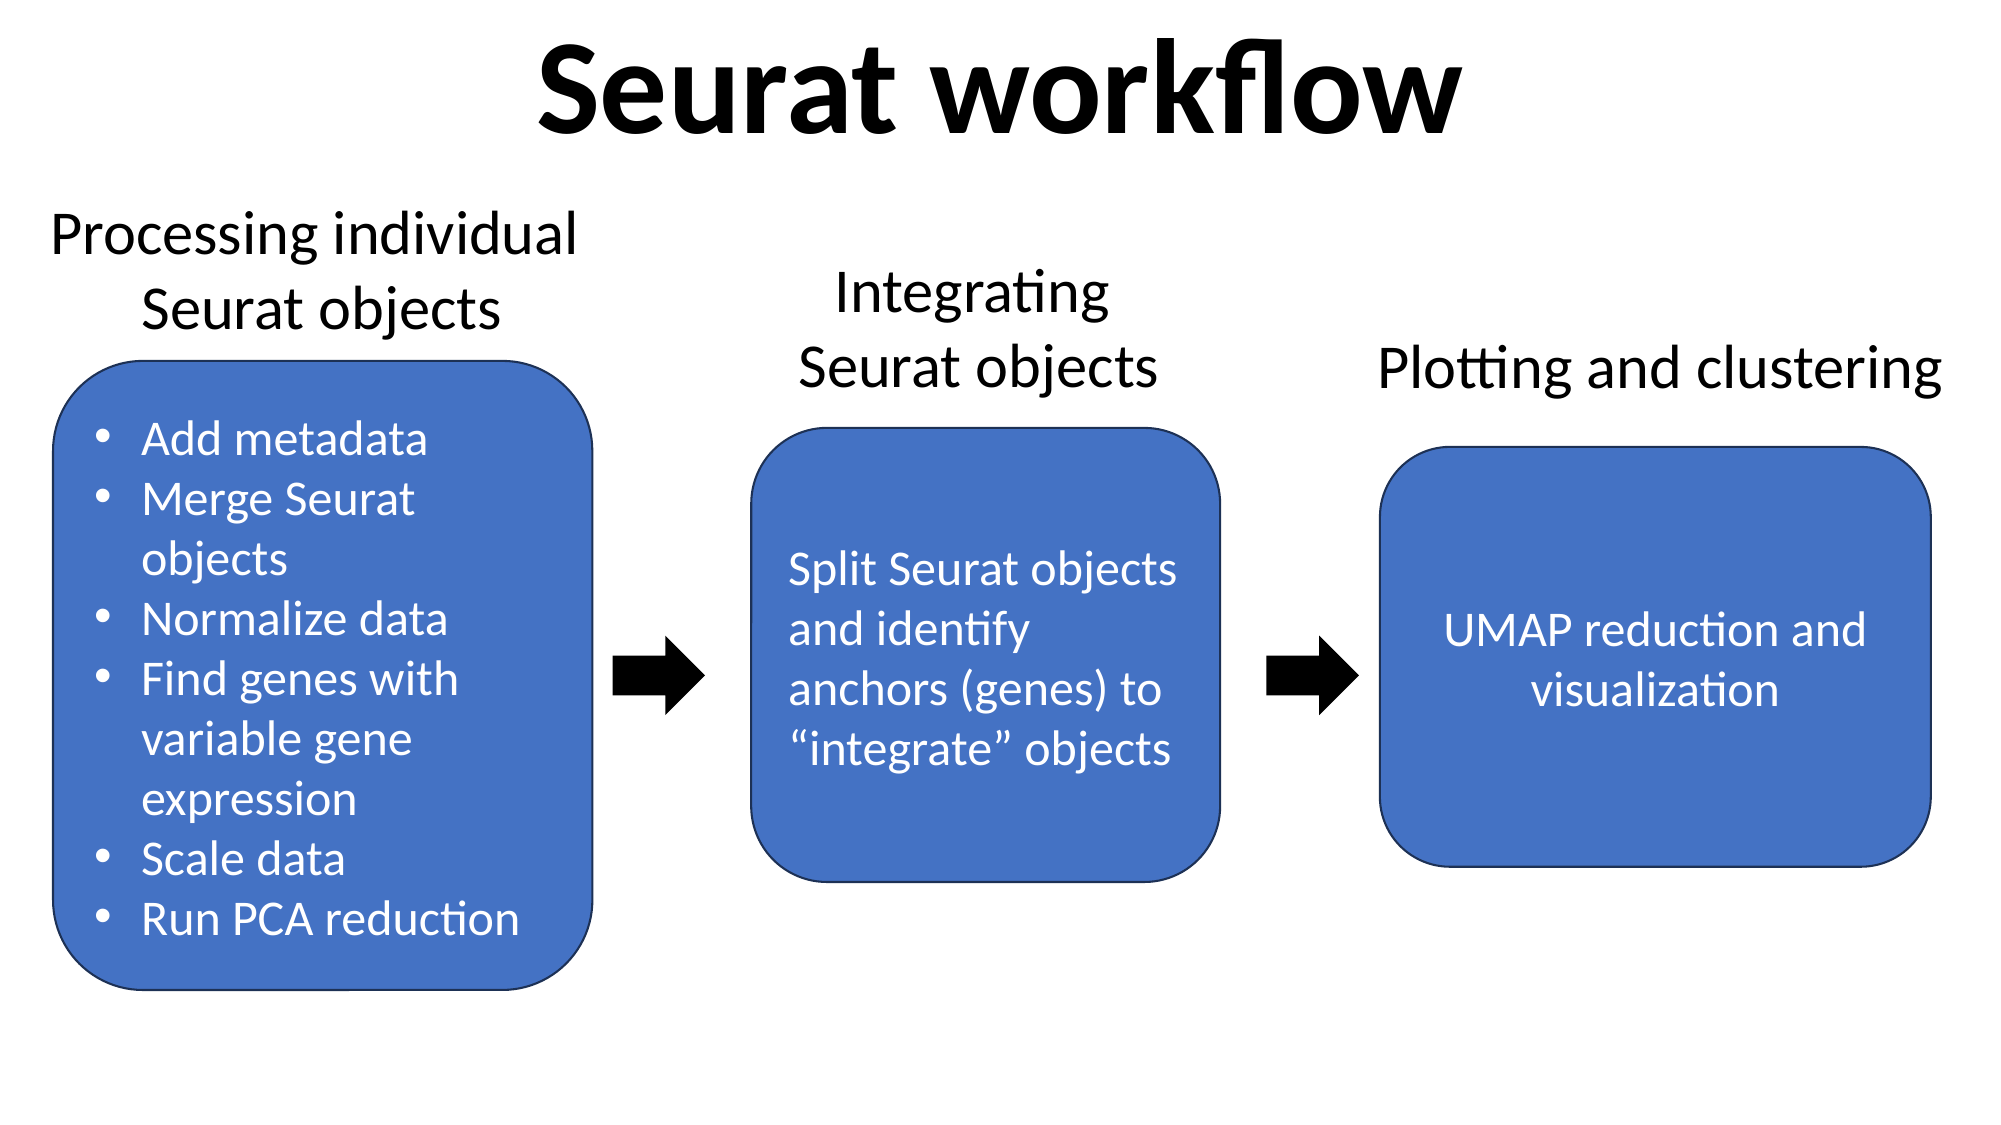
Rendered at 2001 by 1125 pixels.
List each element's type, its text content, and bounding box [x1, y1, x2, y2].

text_box Processing individual Seurat objects [0, 184, 645, 349]
title Seurat workflow [137, 0, 1863, 199]
text_box UMAP reduction and visualization [1378, 445, 1932, 868]
text_box Plotting and clustering [1362, 318, 1959, 409]
text_box Add metadata Merge Seurat objects Normalize data Find genes with variable gene expression Scale data Run PCA reduction [51, 359, 594, 992]
text_box Integrating Seurat objects [783, 242, 1175, 408]
text_box [611, 633, 707, 718]
text_box [1265, 633, 1361, 718]
text_box Split Seurat objects and identify anchors (genes) to “integrate” objects [750, 426, 1222, 884]
